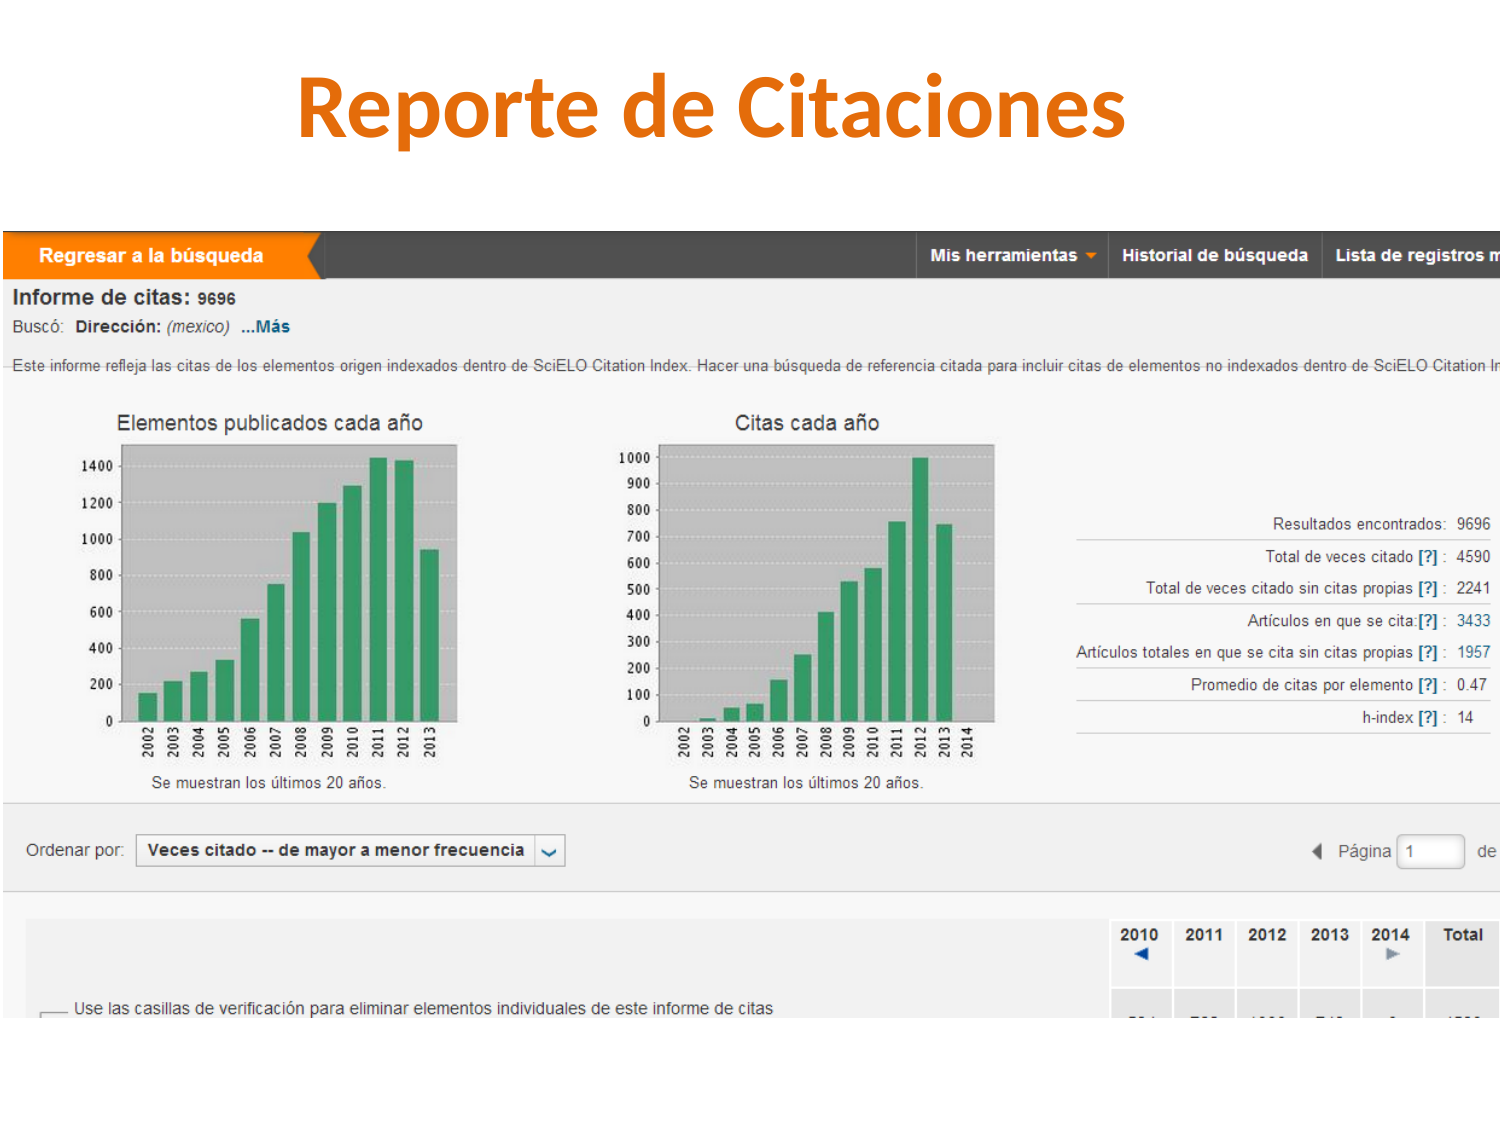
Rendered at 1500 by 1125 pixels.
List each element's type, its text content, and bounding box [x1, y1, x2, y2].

text_box Reporte de Citaciones [101, 30, 1323, 171]
picture [3, 231, 1500, 1018]
